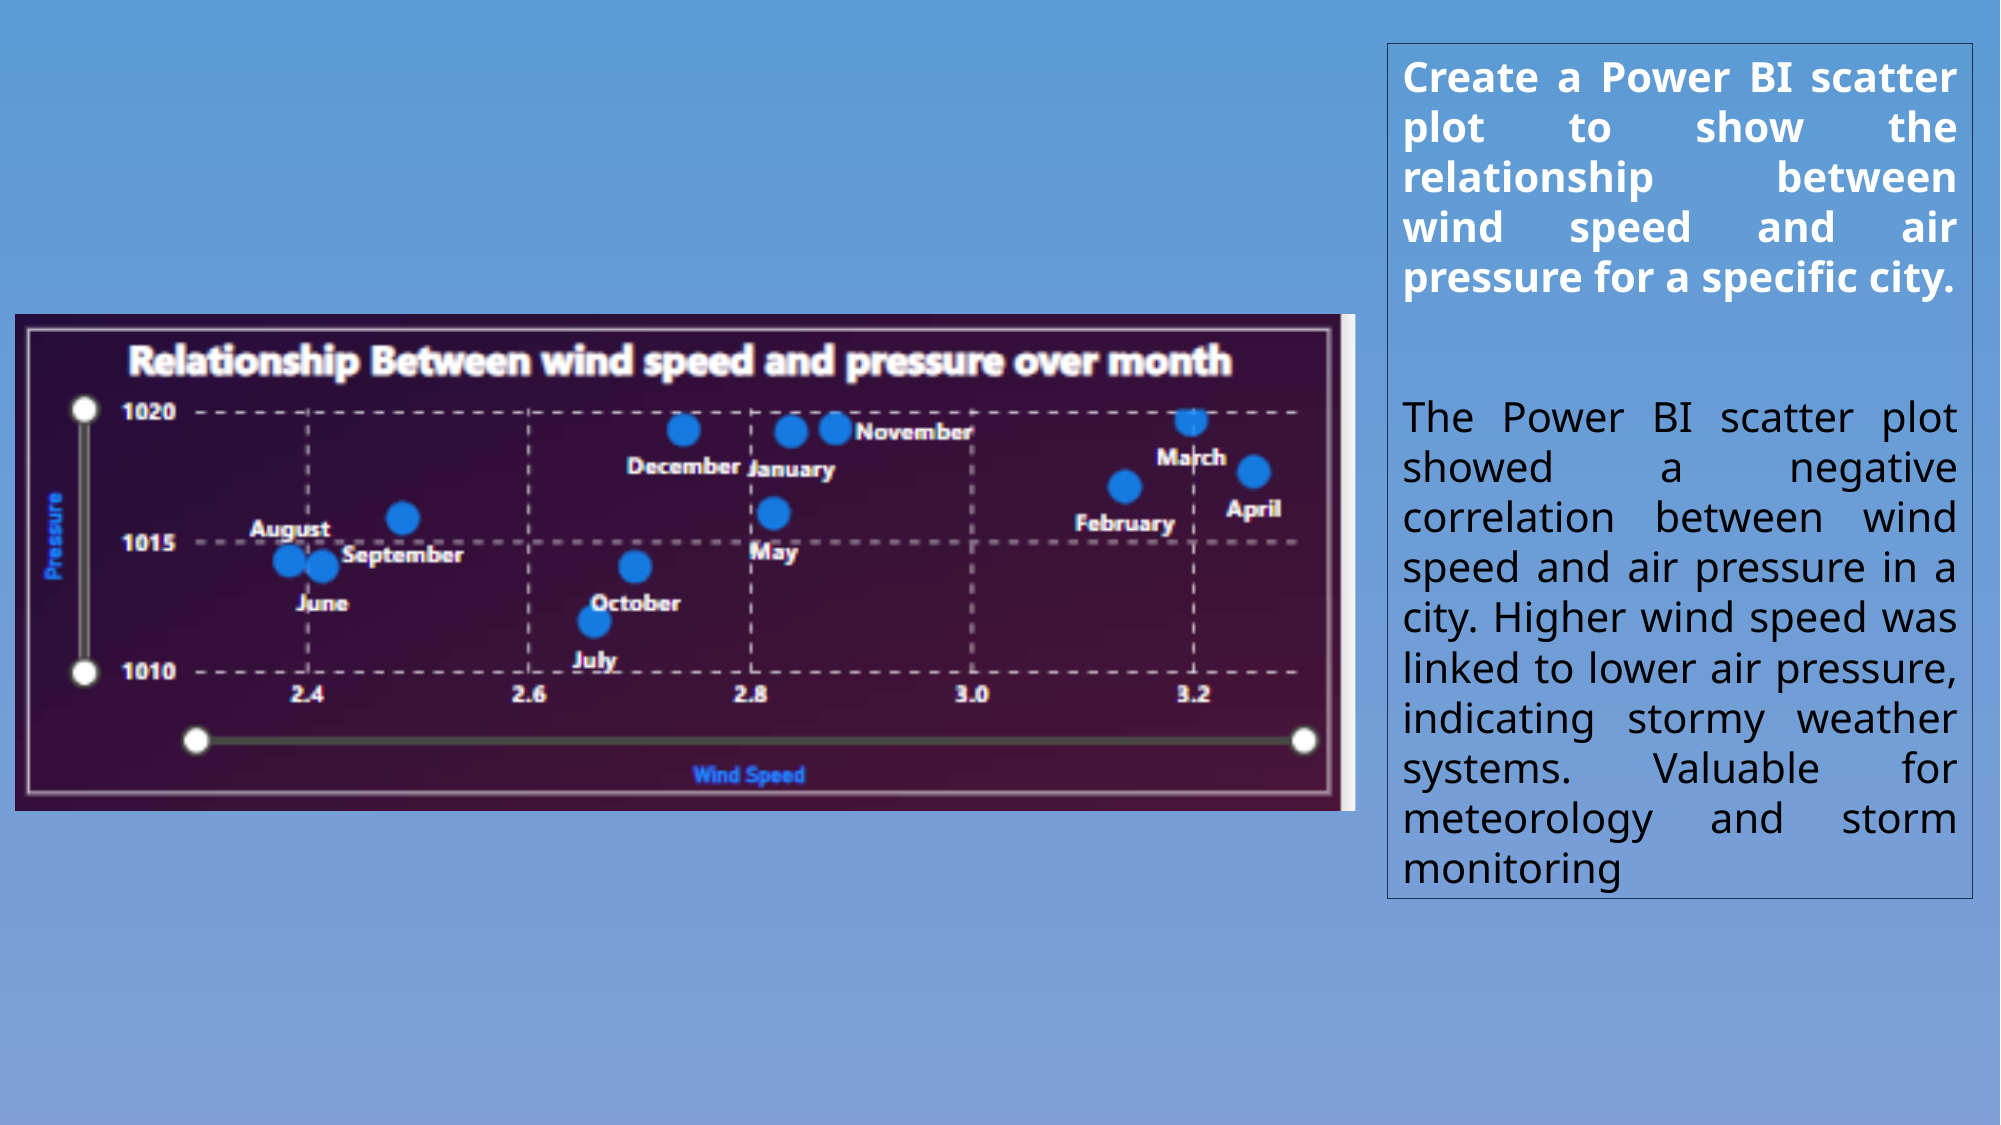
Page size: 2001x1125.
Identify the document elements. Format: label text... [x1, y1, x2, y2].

text_box Create a Power BI scatter plot to show the relationship between wind speed and air pressure for a specific city. The Power BI scatter plot showed a negative correlation between wind speed and air pressure in a city. Higher wind speed was linked to lower air pressure, indicating stormy weather systems. Valuable for meteorology and storm monitoring [1387, 43, 1973, 899]
picture [14, 314, 1356, 811]
